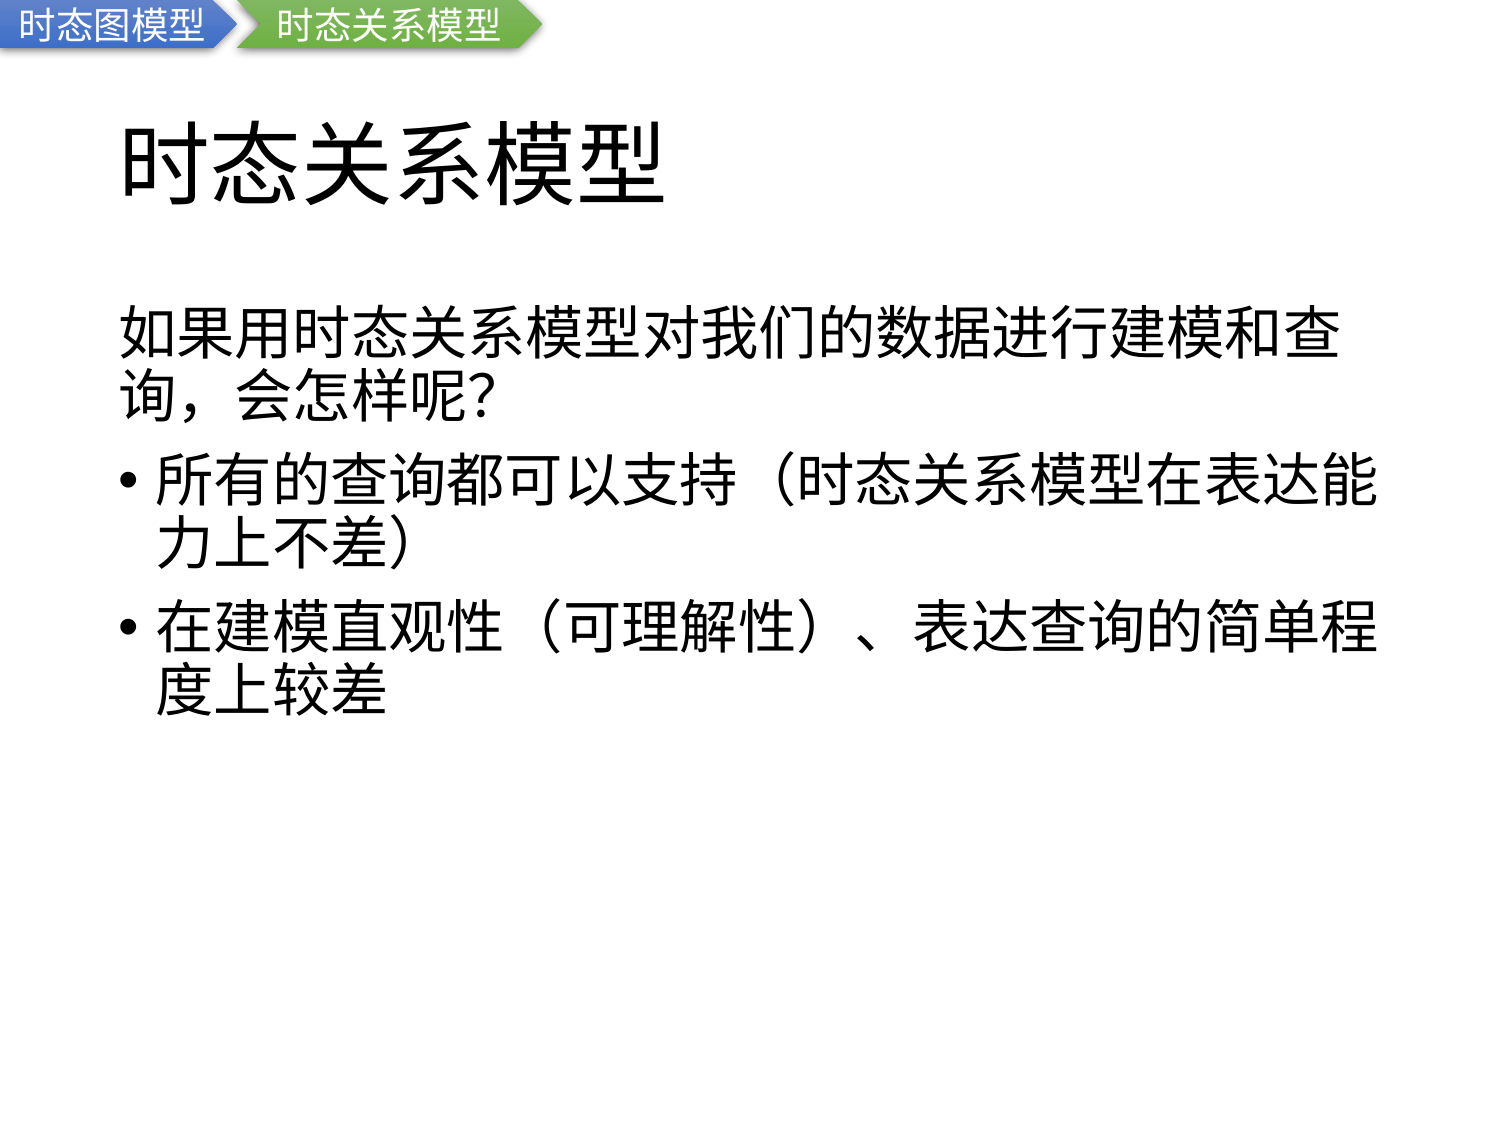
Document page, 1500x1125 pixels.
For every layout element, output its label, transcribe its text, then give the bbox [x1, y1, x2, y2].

text_box 时态图模型 [0, 0, 237, 49]
text_box 时态关系模型 [236, 0, 543, 49]
list 如果用时态关系模型对我们的数据进行建模和查询，会怎样呢？ 所有的查询都可以支持（时态关系模型在表达能力上不差） 在建模直观性（可理解性）、表达查询的简单程度上较差 [103, 296, 1397, 1011]
title 时态关系模型 [103, 59, 1397, 278]
